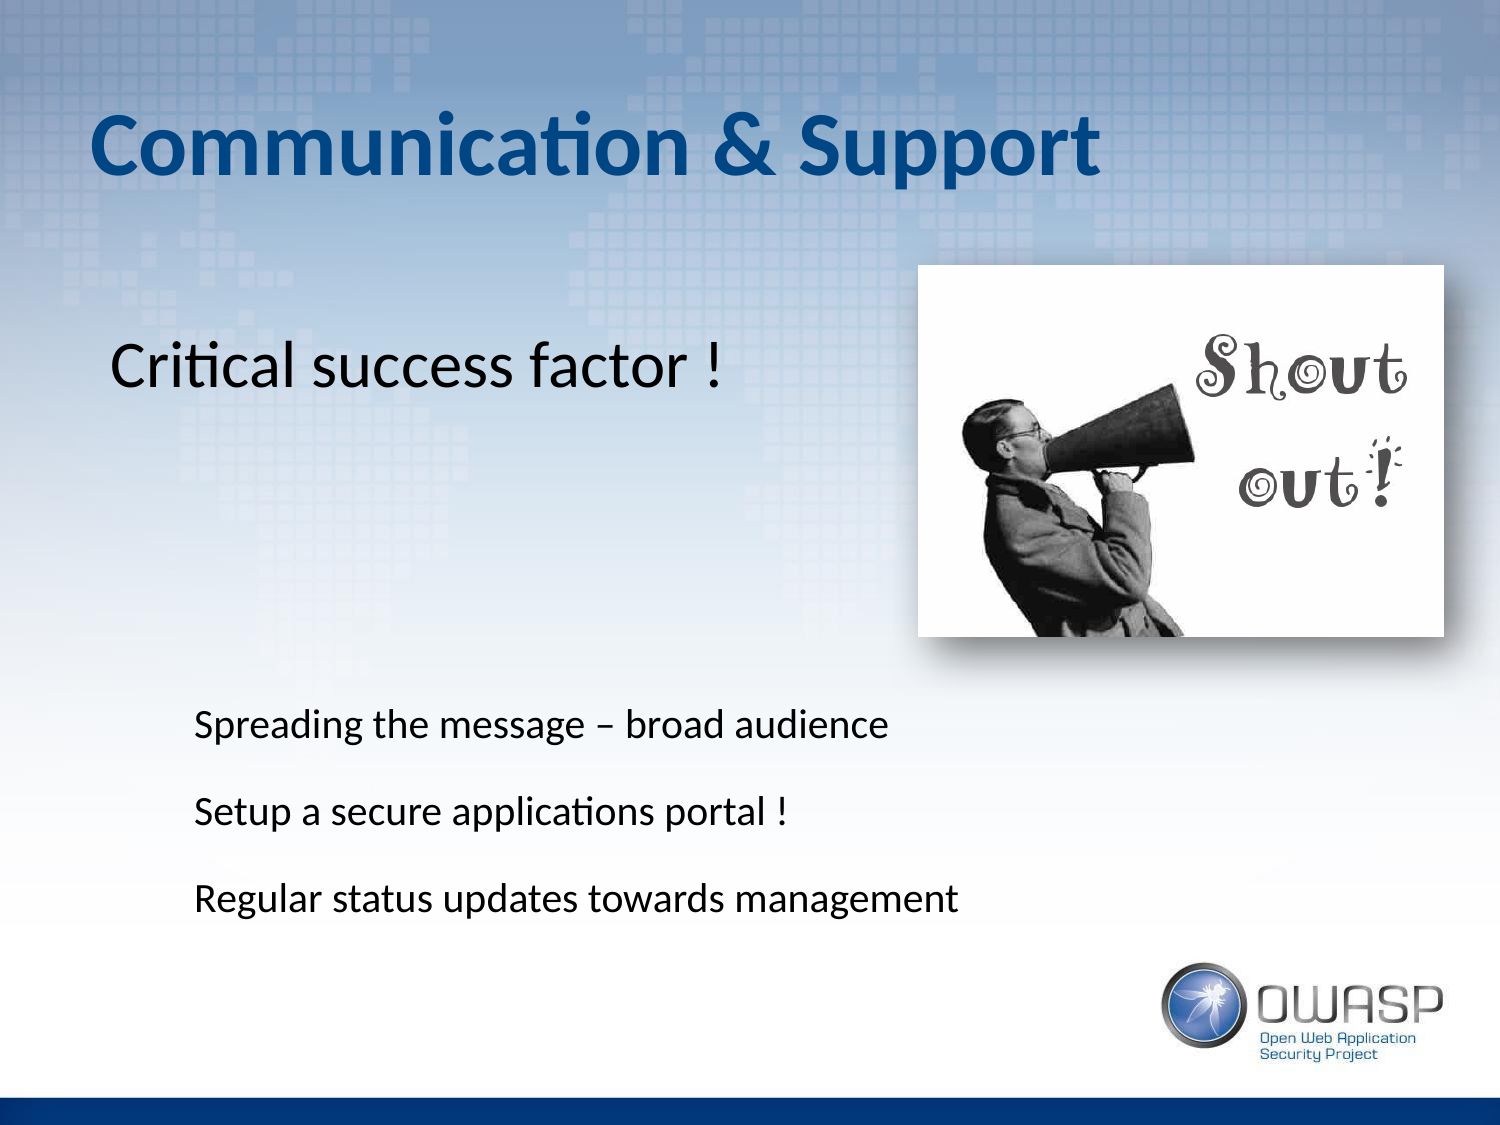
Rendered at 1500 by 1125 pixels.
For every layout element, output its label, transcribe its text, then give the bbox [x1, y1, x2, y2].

title Communication & Support [75, 45, 1425, 233]
picture [0, 0, 1500, 1125]
list Critical success factor ! Spreading the message – broad audience Setup a secure applications portal ! Regular status updates towards management [75, 265, 1425, 943]
